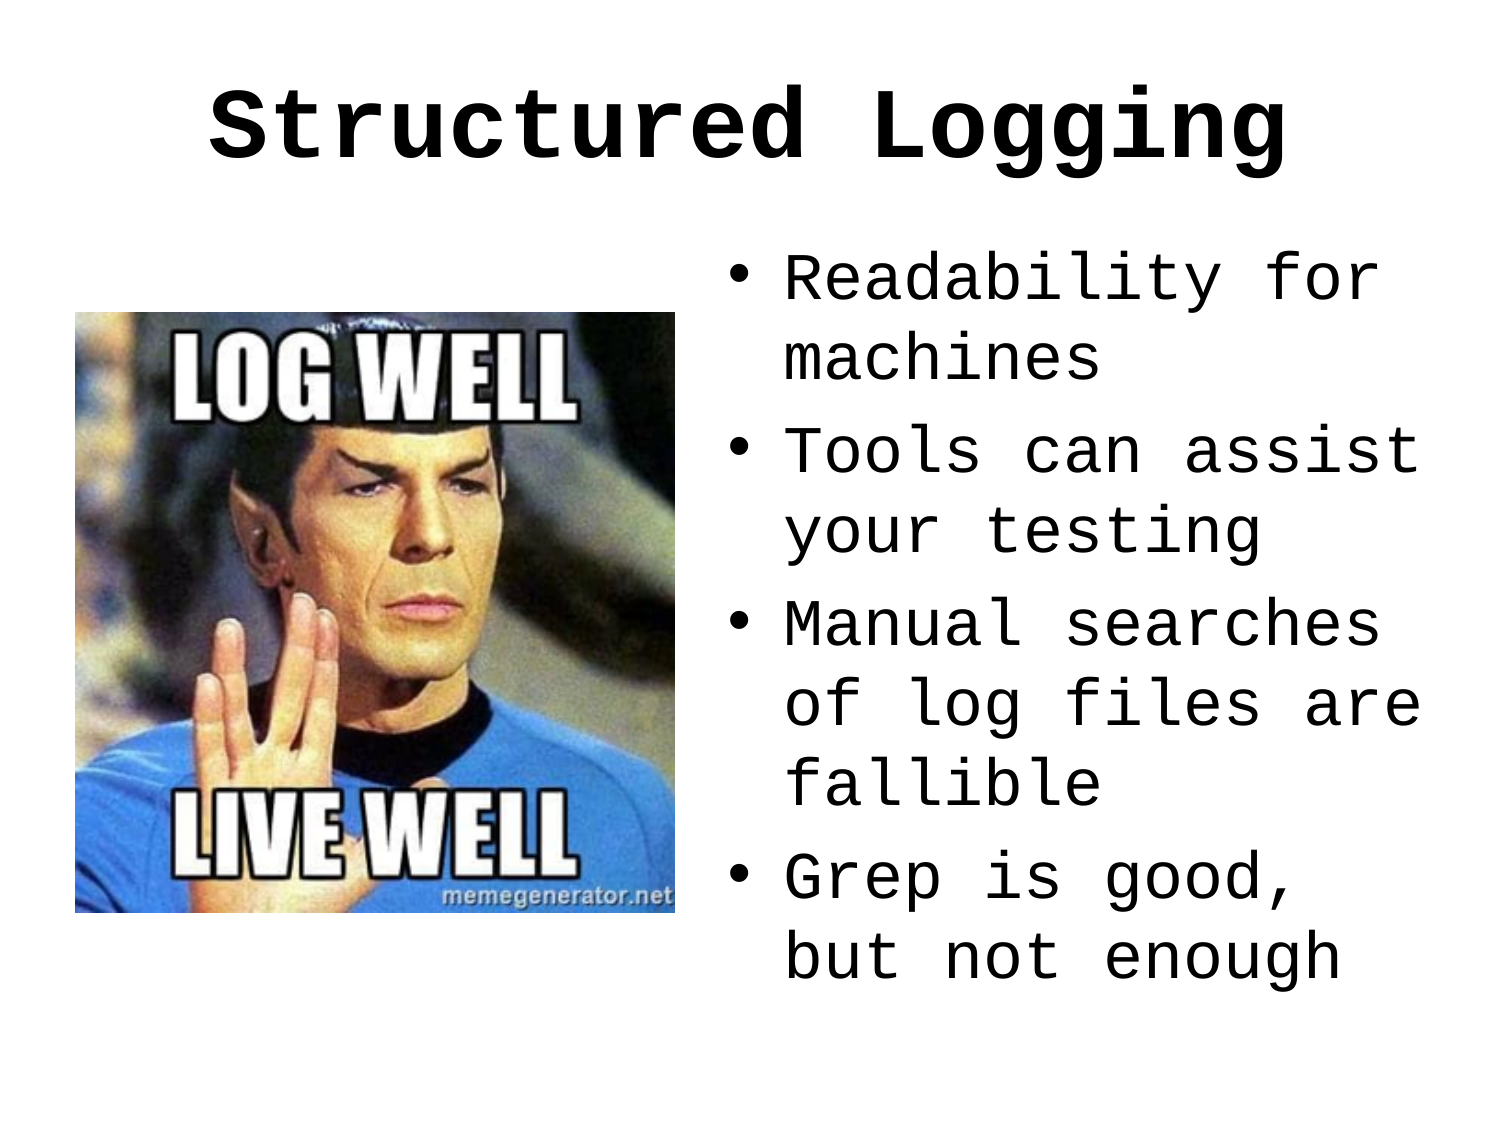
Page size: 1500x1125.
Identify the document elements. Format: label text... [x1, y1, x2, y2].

picture [74, 312, 676, 913]
text_box Readability for machines Tools can assist your testing Manual searches of log files are fallible Grep is good, but not enough [712, 224, 1448, 1075]
list Structured Logging [193, 50, 1307, 213]
